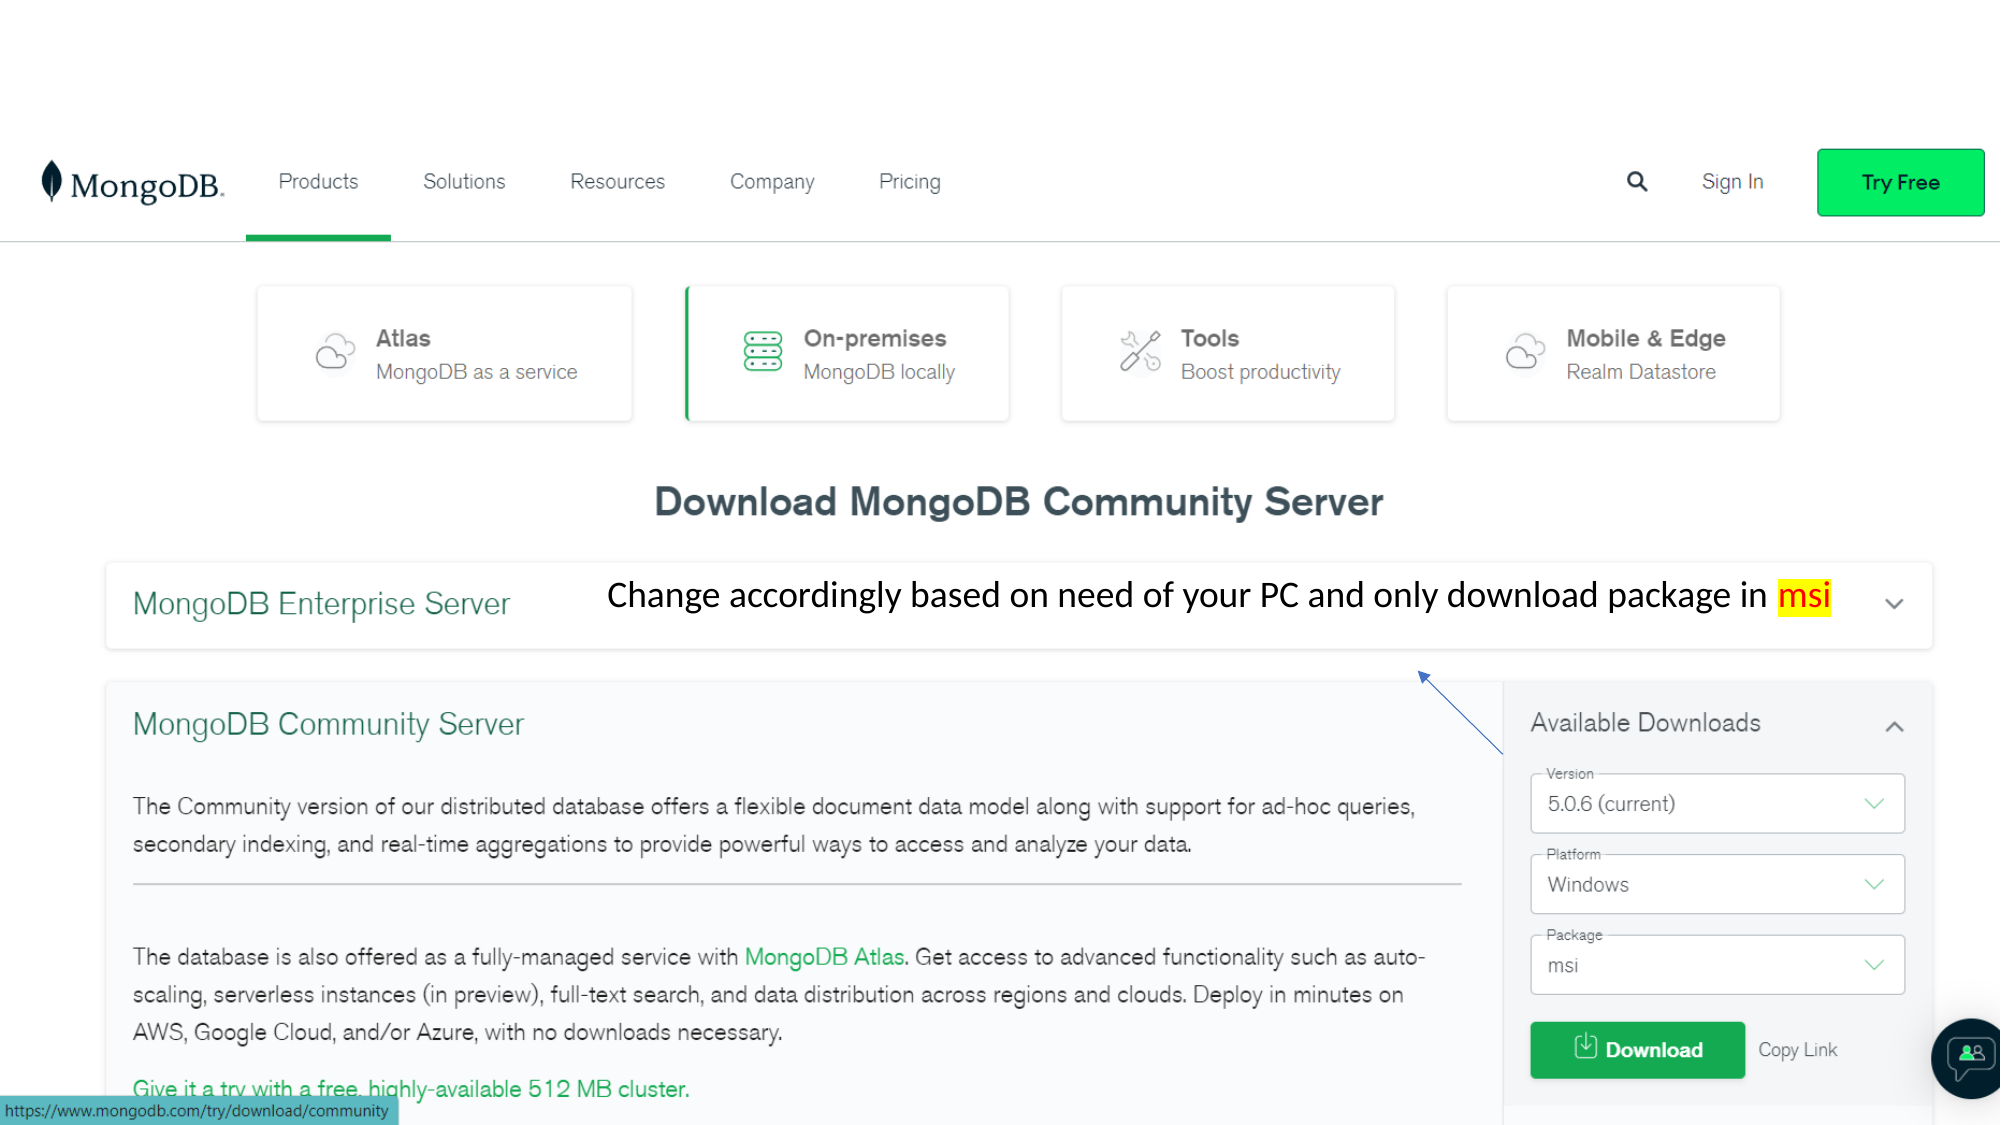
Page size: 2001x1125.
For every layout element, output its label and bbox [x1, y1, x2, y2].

picture [0, 124, 2000, 1125]
text_box [1417, 670, 1503, 755]
